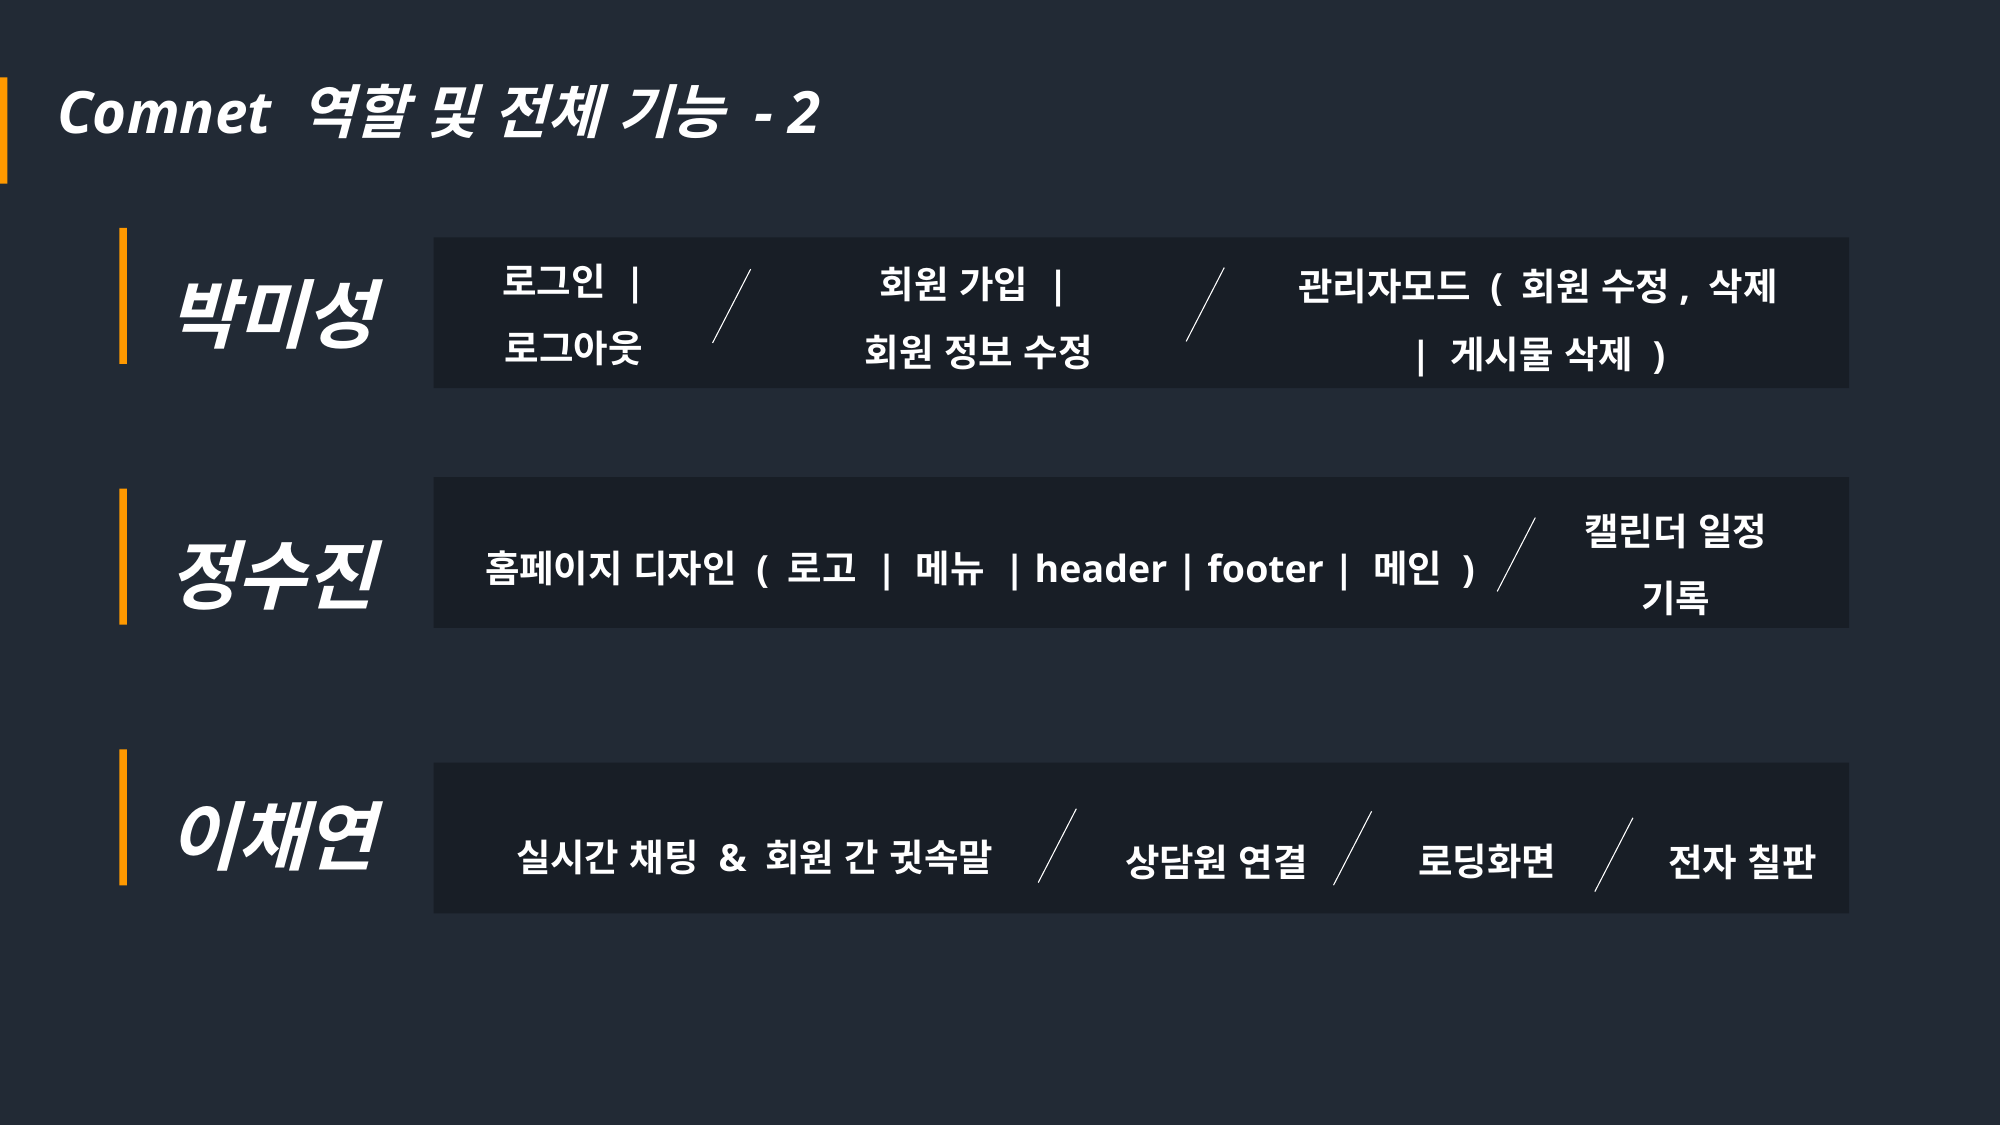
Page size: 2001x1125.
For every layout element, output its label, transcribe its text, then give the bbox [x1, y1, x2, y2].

text_box [433, 476, 1850, 629]
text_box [1333, 811, 1372, 886]
text_box 이채연 [153, 736, 417, 887]
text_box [1594, 817, 1633, 892]
text_box 관리자모드 ( 회원 수정, 삭제 | 게시물 삭제 ) [1266, 233, 1810, 383]
text_box [118, 227, 128, 365]
text_box 홈페이지 디자인 ( 로고 | 메뉴 | header | footer | 메인 ) [470, 514, 1490, 598]
text_box 상담원 연결 [1062, 809, 1370, 892]
text_box [433, 236, 1850, 389]
text_box Comnet 역할 및 전체 기능 - 2 [42, 32, 948, 153]
text_box [0, 76, 8, 185]
text_box [433, 762, 1850, 914]
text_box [1186, 267, 1225, 342]
text_box 로그인 | 로그아웃 [469, 227, 679, 378]
text_box 실시간 채팅 & 회원 간 귓속말 [501, 803, 1019, 887]
text_box 전자 칠판 [1633, 809, 1897, 892]
text_box 박미성 [153, 215, 417, 366]
text_box 캘린더 일정 기록 [1558, 477, 1793, 628]
text_box [118, 488, 128, 626]
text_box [1038, 808, 1077, 883]
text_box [1497, 517, 1536, 592]
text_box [712, 269, 751, 343]
text_box 회원 가입 | 회원 정보 수정 [813, 231, 1145, 382]
text_box 정수진 [153, 476, 417, 626]
text_box [118, 748, 128, 886]
text_box 로딩화면 [1333, 807, 1641, 891]
